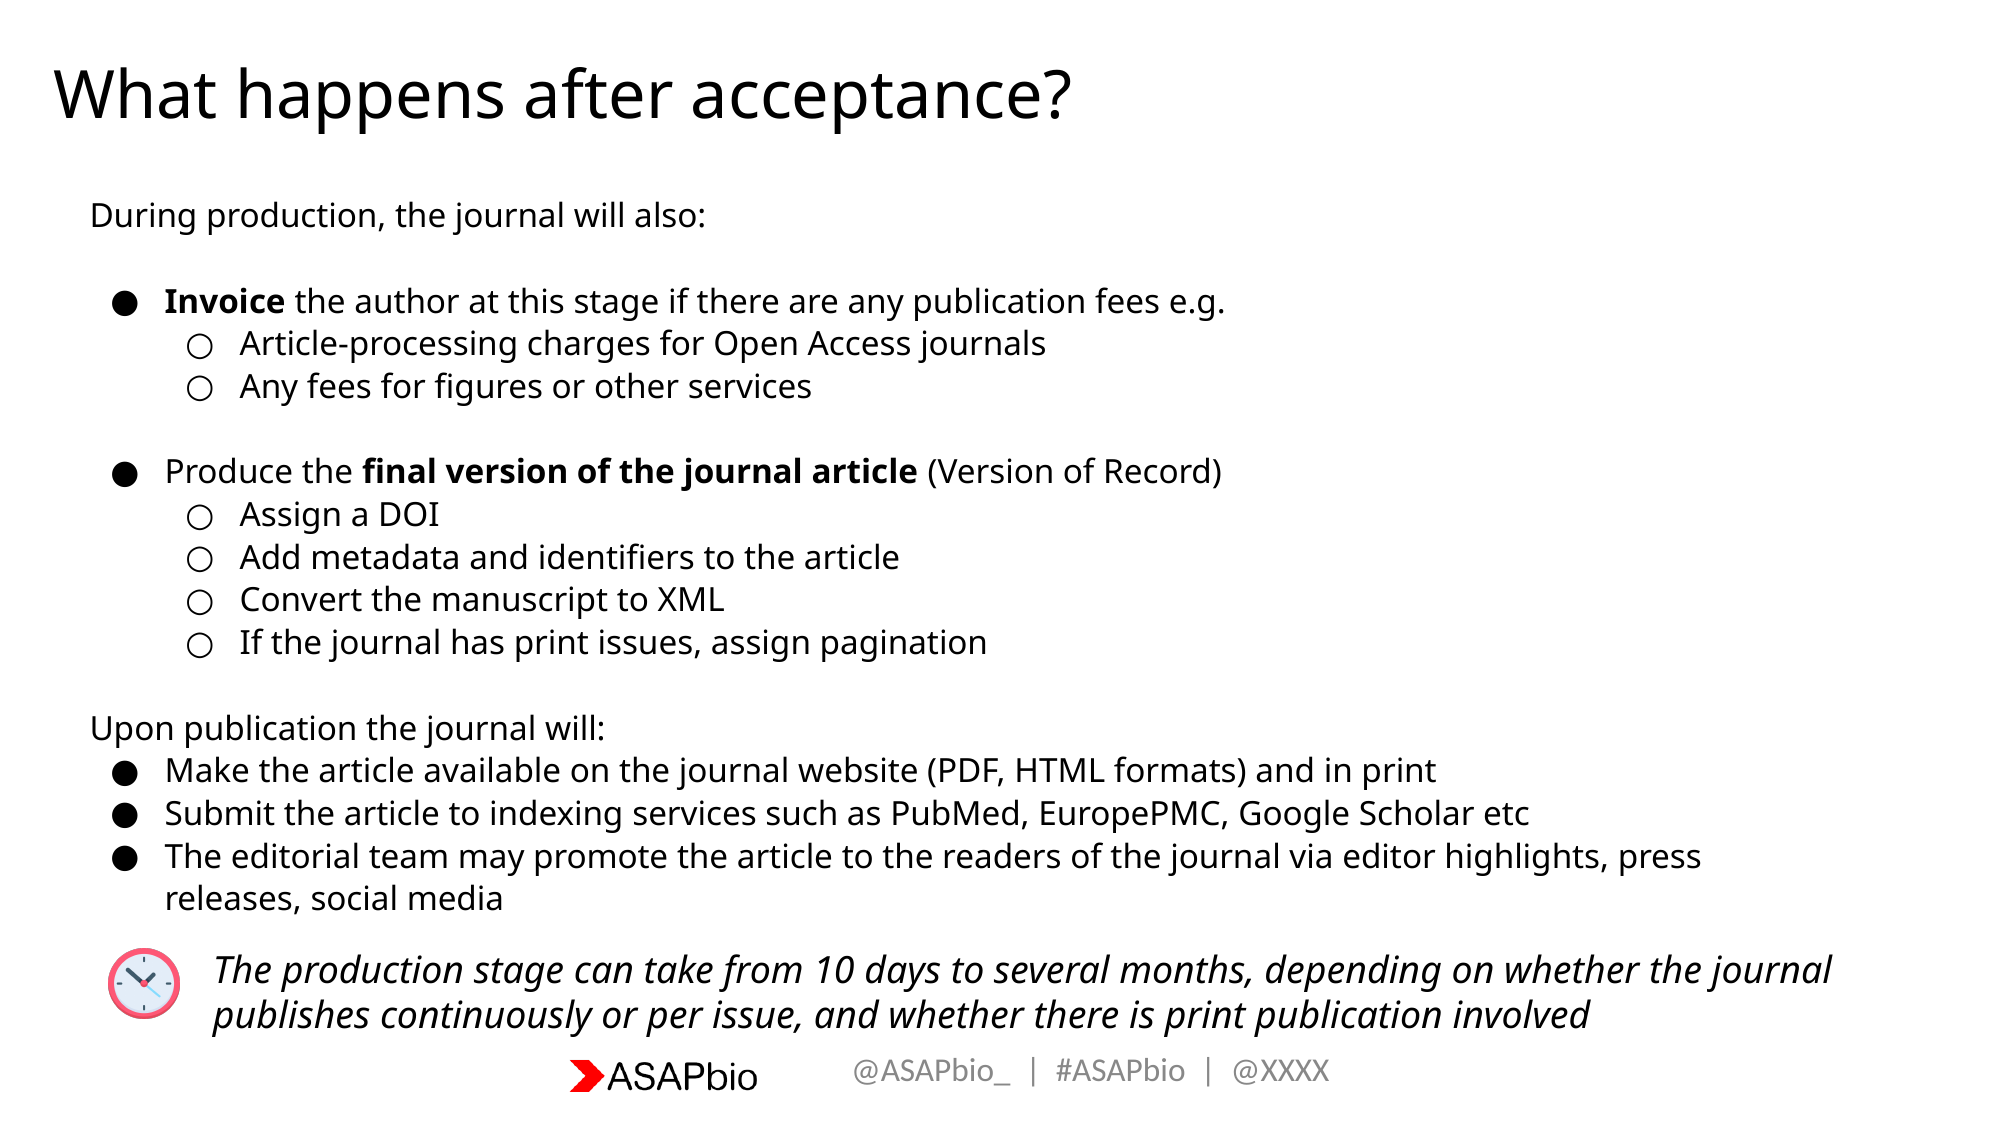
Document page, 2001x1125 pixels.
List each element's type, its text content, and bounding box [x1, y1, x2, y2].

picture [560, 1051, 767, 1102]
picture [108, 947, 180, 1019]
text_box During production, the journal will also: Invoice the author at this stage if there are any publication fees e.g. Article-processing charges for Open Access journals Any fees for figures or other services Produce the final version of the journal article (Version of Record) Assign a DOI Add metadata and identifiers to the article Convert the manuscript to XML If the journal has print issues, assign pagination Upon publication the journal will: Make the article available on the journal website (PDF, HTML formats) and in print Submit the article to indexing services such as PubMed, EuropePMC, Google Scholar etc The editorial team may promote the article to the readers of the journal via editor highlights, press releases, social media [74, 184, 1844, 1038]
text_box The production stage can take from 10 days to several months, depending on whether the journal publishes continuously or per issue, and whether there is print publication involved [197, 930, 1906, 1051]
title What happens after acceptance? [38, 0, 1164, 185]
